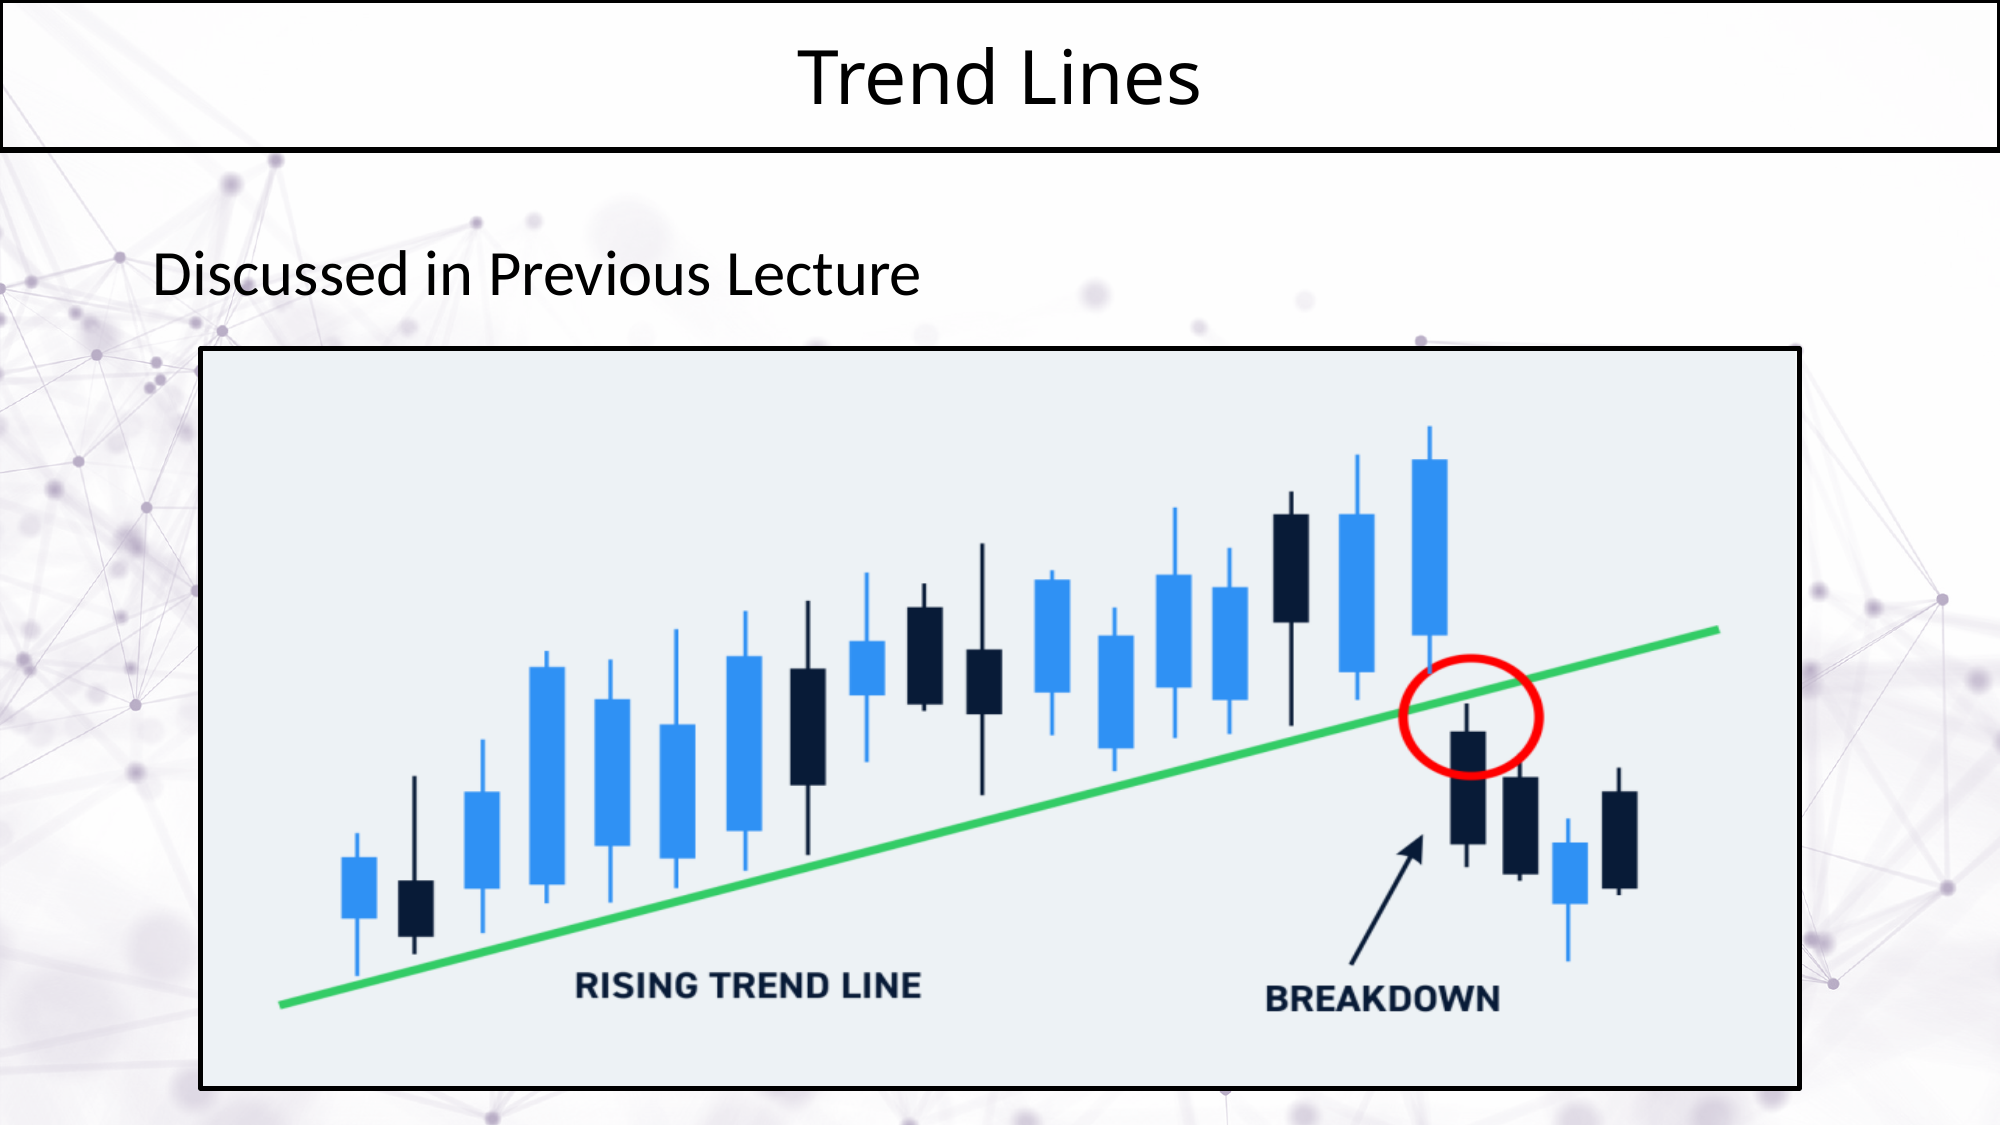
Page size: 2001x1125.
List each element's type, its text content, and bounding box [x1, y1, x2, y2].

title Trend Lines [0, 0, 2000, 150]
picture [202, 350, 1798, 1087]
text_box Discussed in Previous Lecture [62, 177, 1083, 324]
